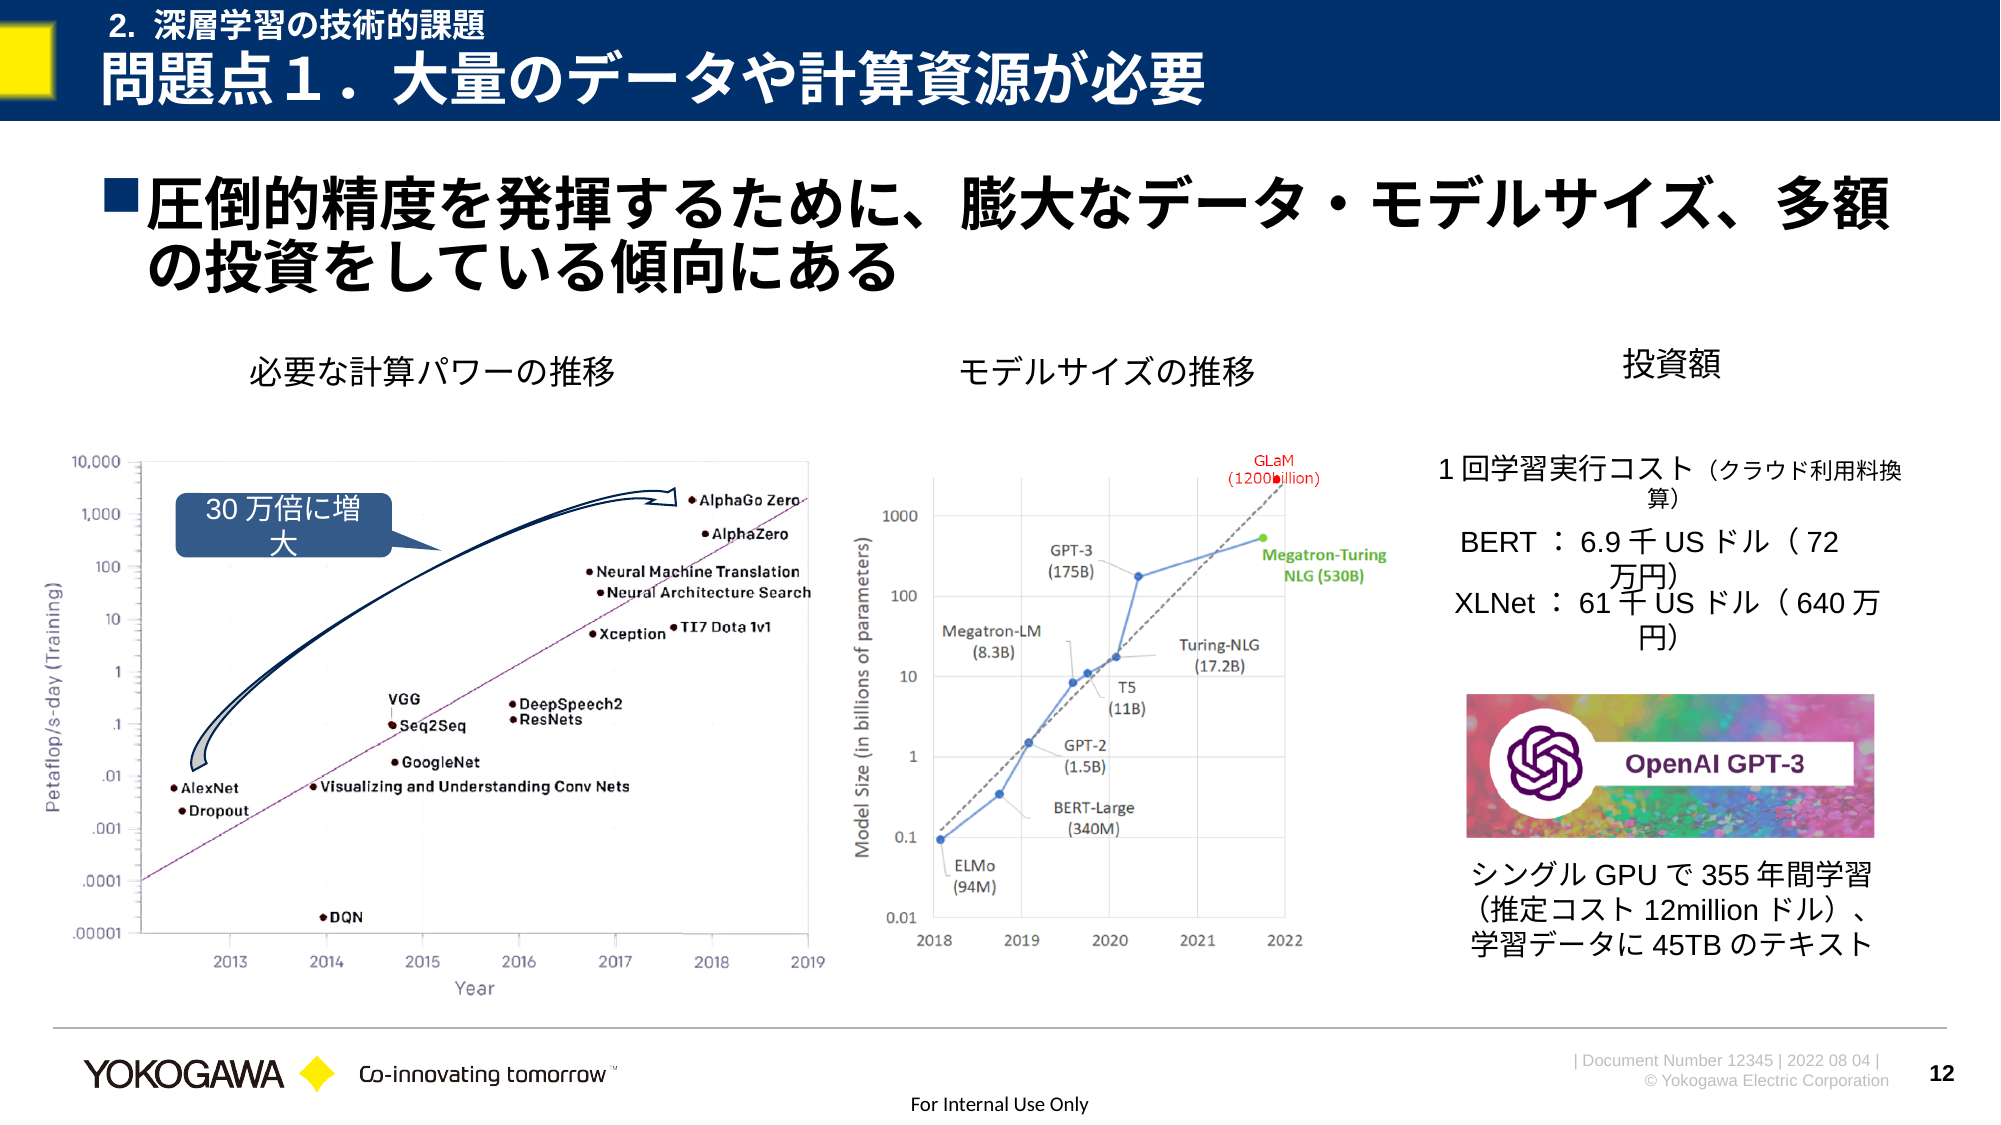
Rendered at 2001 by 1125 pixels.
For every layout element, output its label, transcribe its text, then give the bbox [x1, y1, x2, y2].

text_box モデルサイズの推移 [880, 343, 1332, 399]
title 問題点１．大量のデータや計算資源が必要 [84, 39, 1955, 125]
text_box 圧倒的精度を発揮するために、膨大なデータ・モデルサイズ、多額の投資をしている傾向にある [84, 167, 1955, 280]
text_box 2. 深層学習の技術的課題 [93, 0, 902, 52]
text_box BERT：6.9千USドル（72万円） [1431, 515, 1875, 577]
picture [0, 6, 69, 115]
picture [35, 443, 831, 1001]
text_box 必要な計算パワーの推移 [207, 343, 659, 399]
slide_number 12 [1904, 1042, 1970, 1103]
picture [83, 1055, 617, 1093]
text_box シングルGPUで355年間学習（推定コスト12millionドル）、 学習データに45TBのテキスト [1440, 849, 1905, 969]
text_box XLNet：61千USドル（640万円） [1431, 577, 1905, 662]
text_box 1回学習実行コスト（クラウド利用料換算） [1408, 442, 1932, 520]
picture [1466, 694, 1875, 839]
text_box 投資額 [1447, 336, 1898, 391]
picture [842, 443, 1394, 952]
